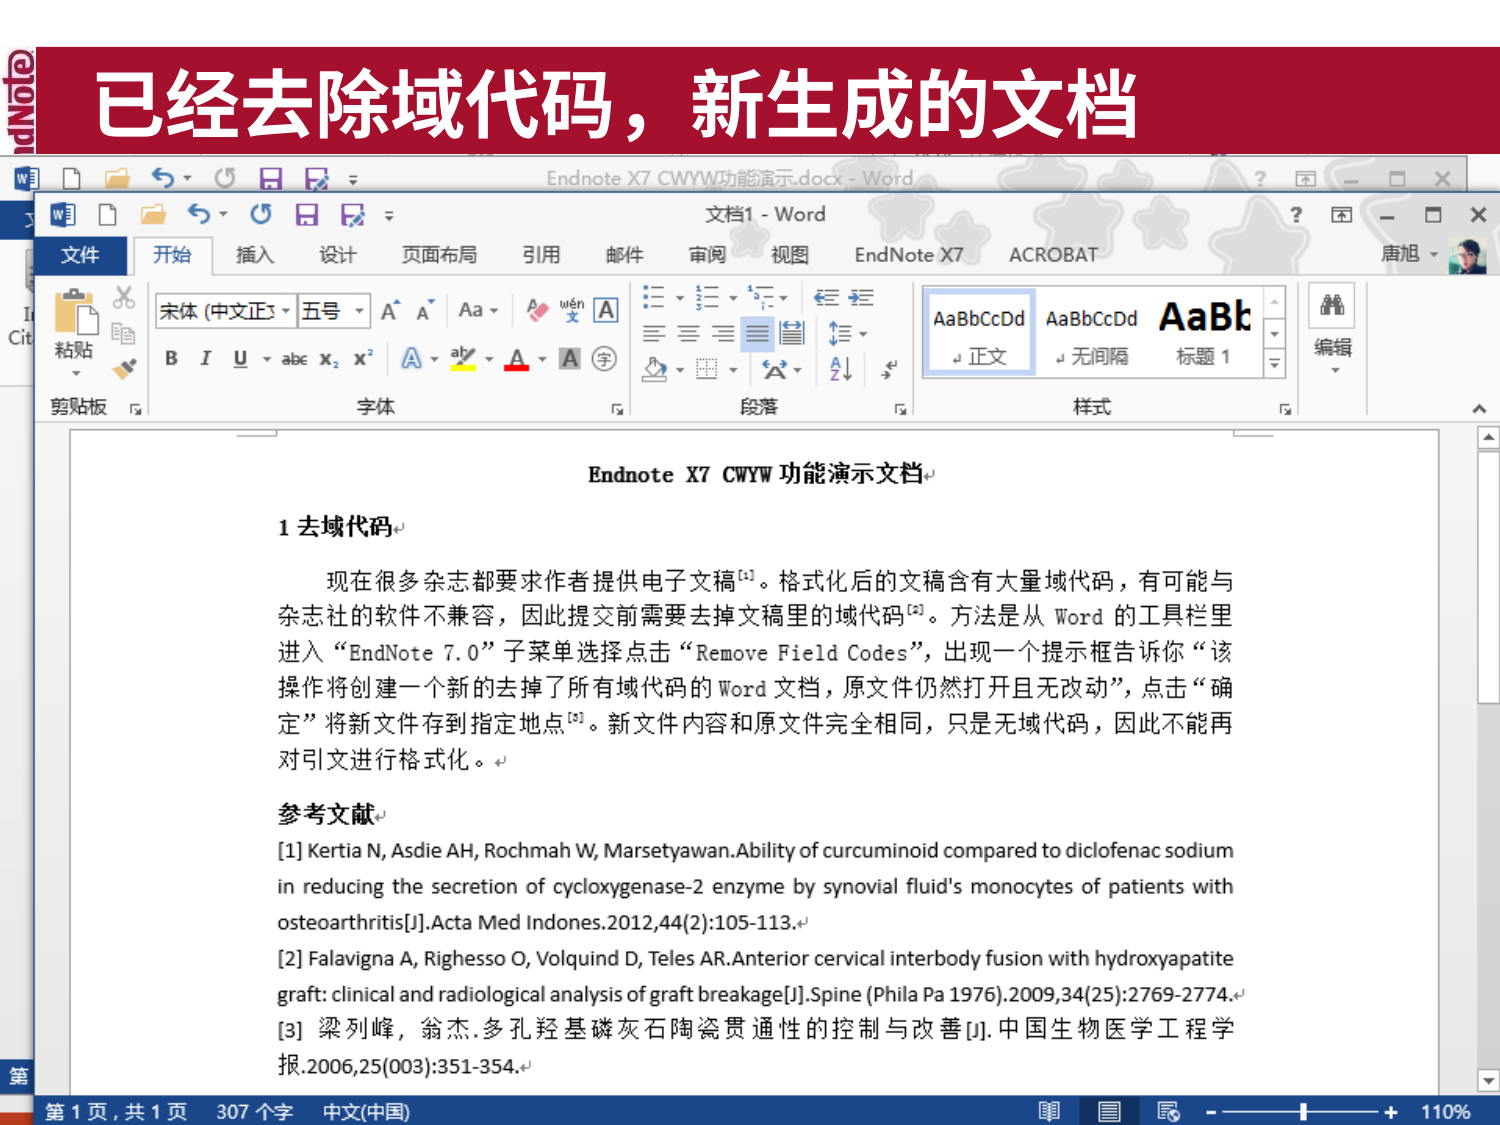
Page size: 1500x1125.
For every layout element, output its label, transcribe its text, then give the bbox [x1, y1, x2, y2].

title 已经去除域代码，新生成的文档 [74, 30, 1426, 152]
picture [0, 46, 1500, 1125]
